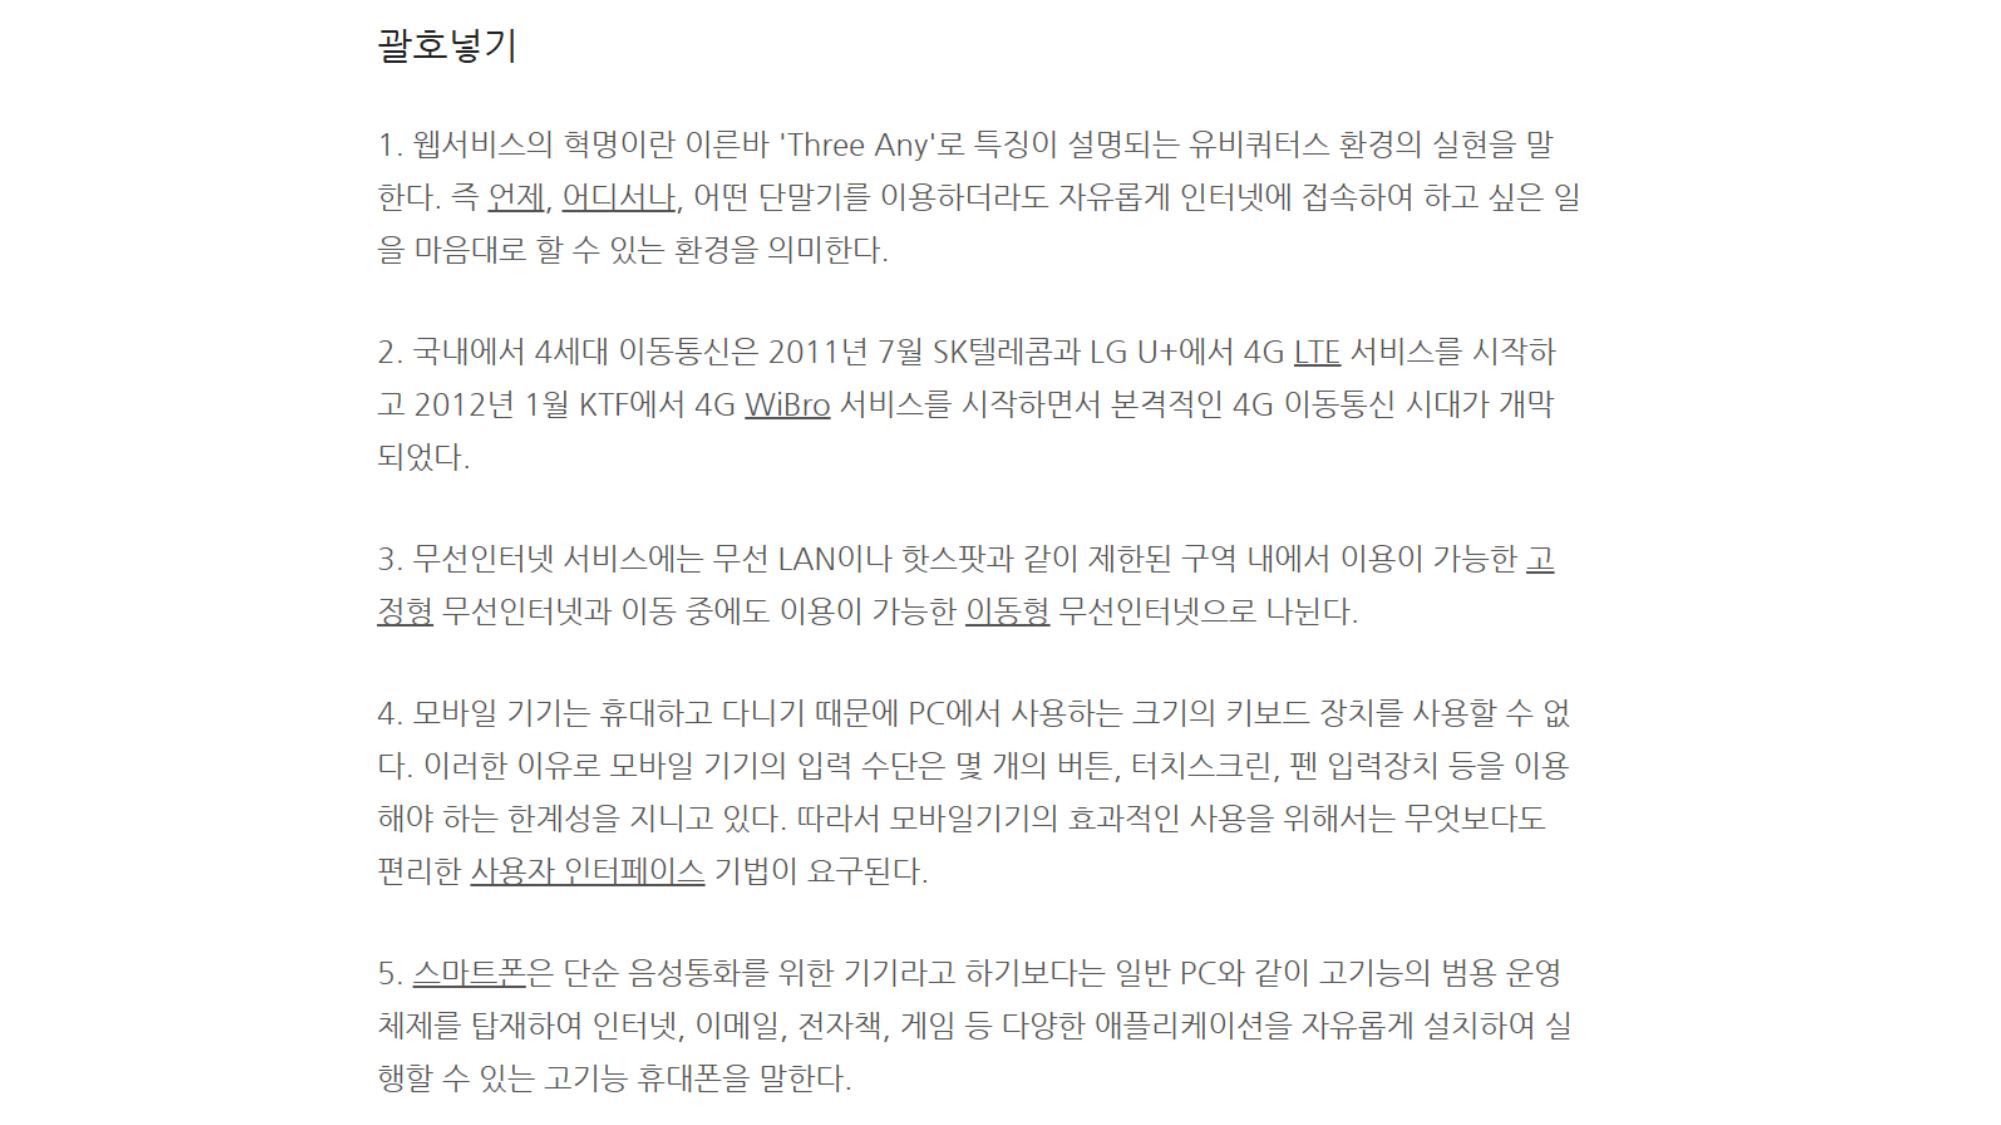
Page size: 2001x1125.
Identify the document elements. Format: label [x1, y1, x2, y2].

picture [356, 0, 1644, 1125]
